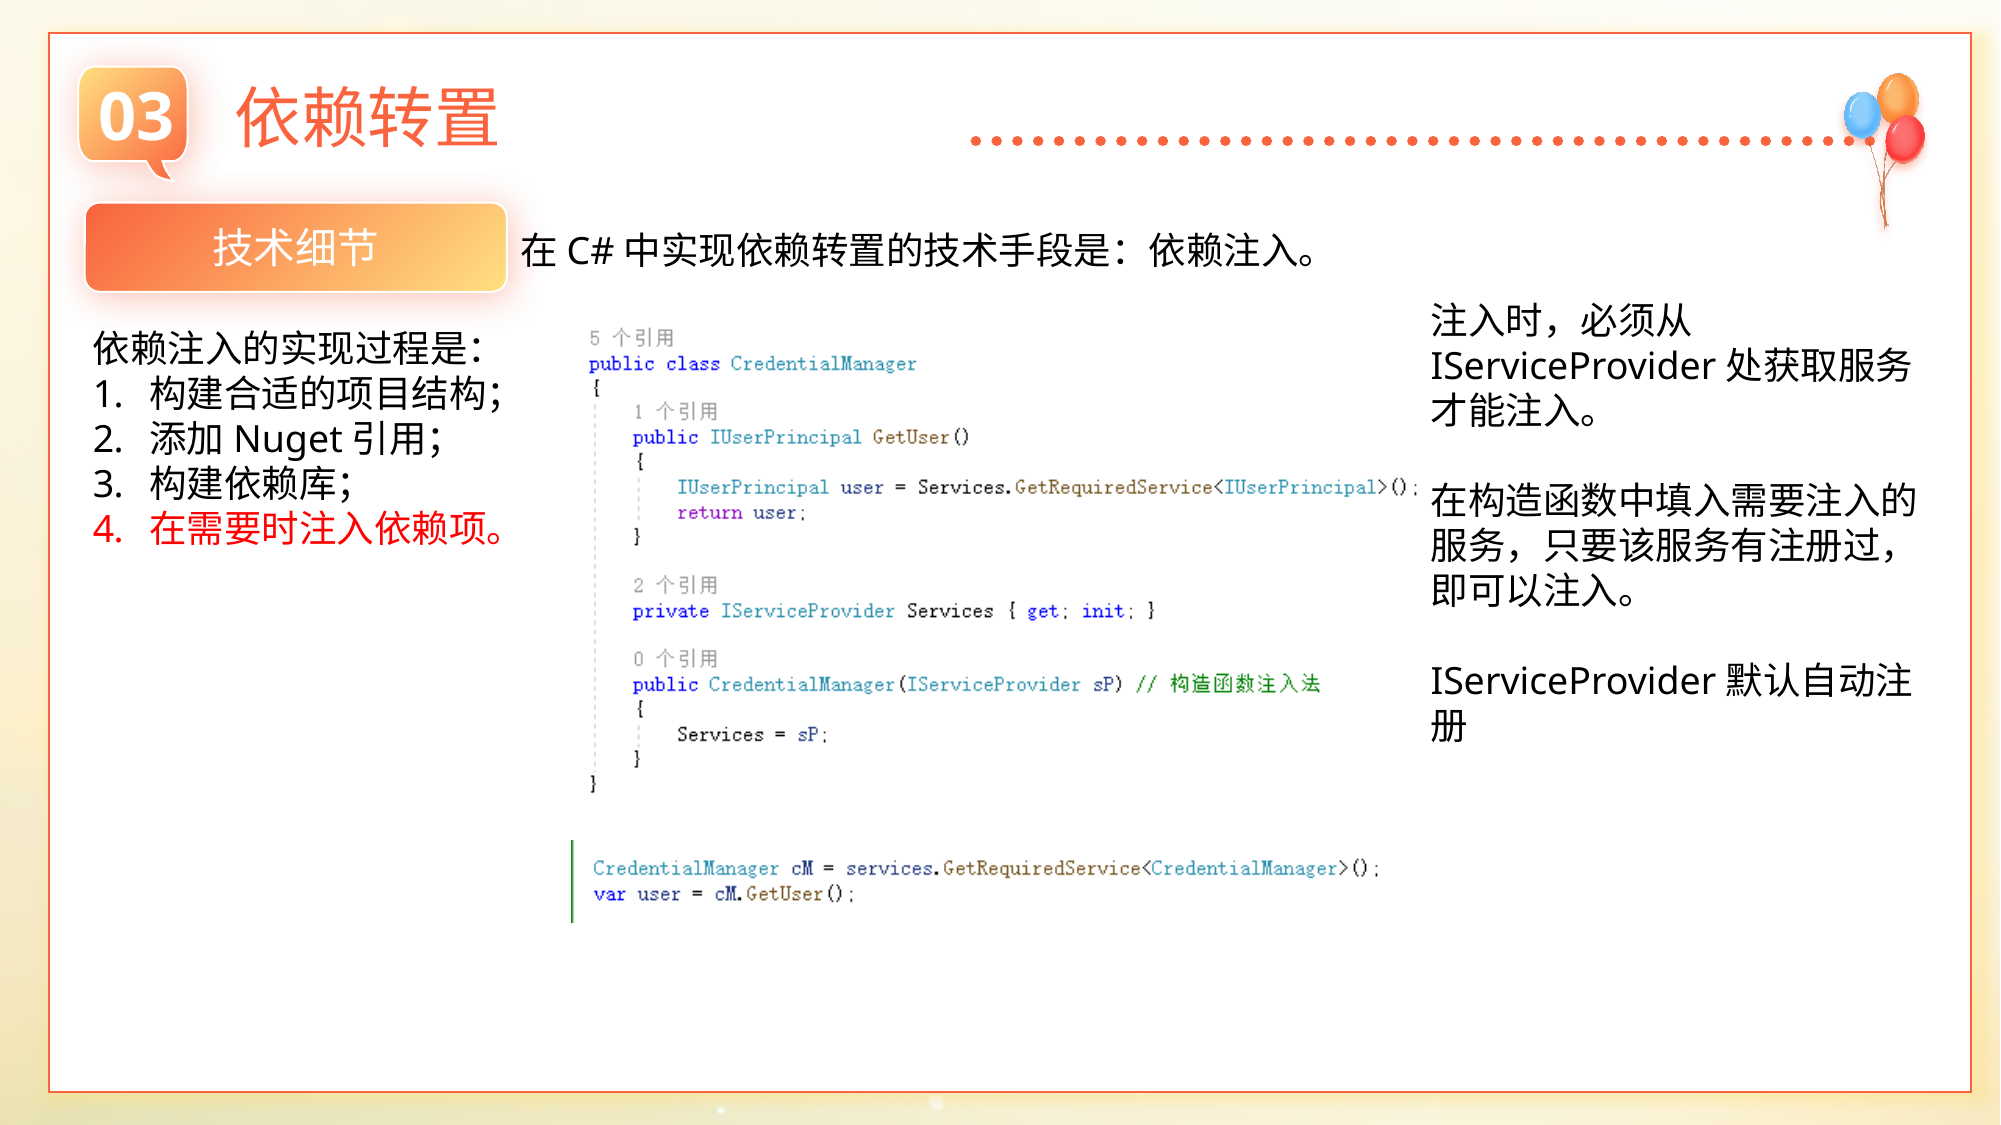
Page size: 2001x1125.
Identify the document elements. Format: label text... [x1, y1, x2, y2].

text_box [84, 202, 507, 292]
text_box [72, 60, 1961, 240]
picture [0, 0, 2000, 1125]
text_box 依赖注入的实现过程是： 构建合适的项目结构； 添加Nuget引用； 构建依赖库； 在需要时注入依赖项。 [78, 318, 547, 558]
text_box 注入时，必须从IServiceProvider处获取服务才能注入。 在构造函数中填入需要注入的服务，只要该服务有注册过，即可以注入。 IServiceProvider默认自动注册 [1415, 289, 1961, 755]
text_box 在C#中实现依赖转置的技术手段是：依赖注入。 [507, 240, 1351, 280]
